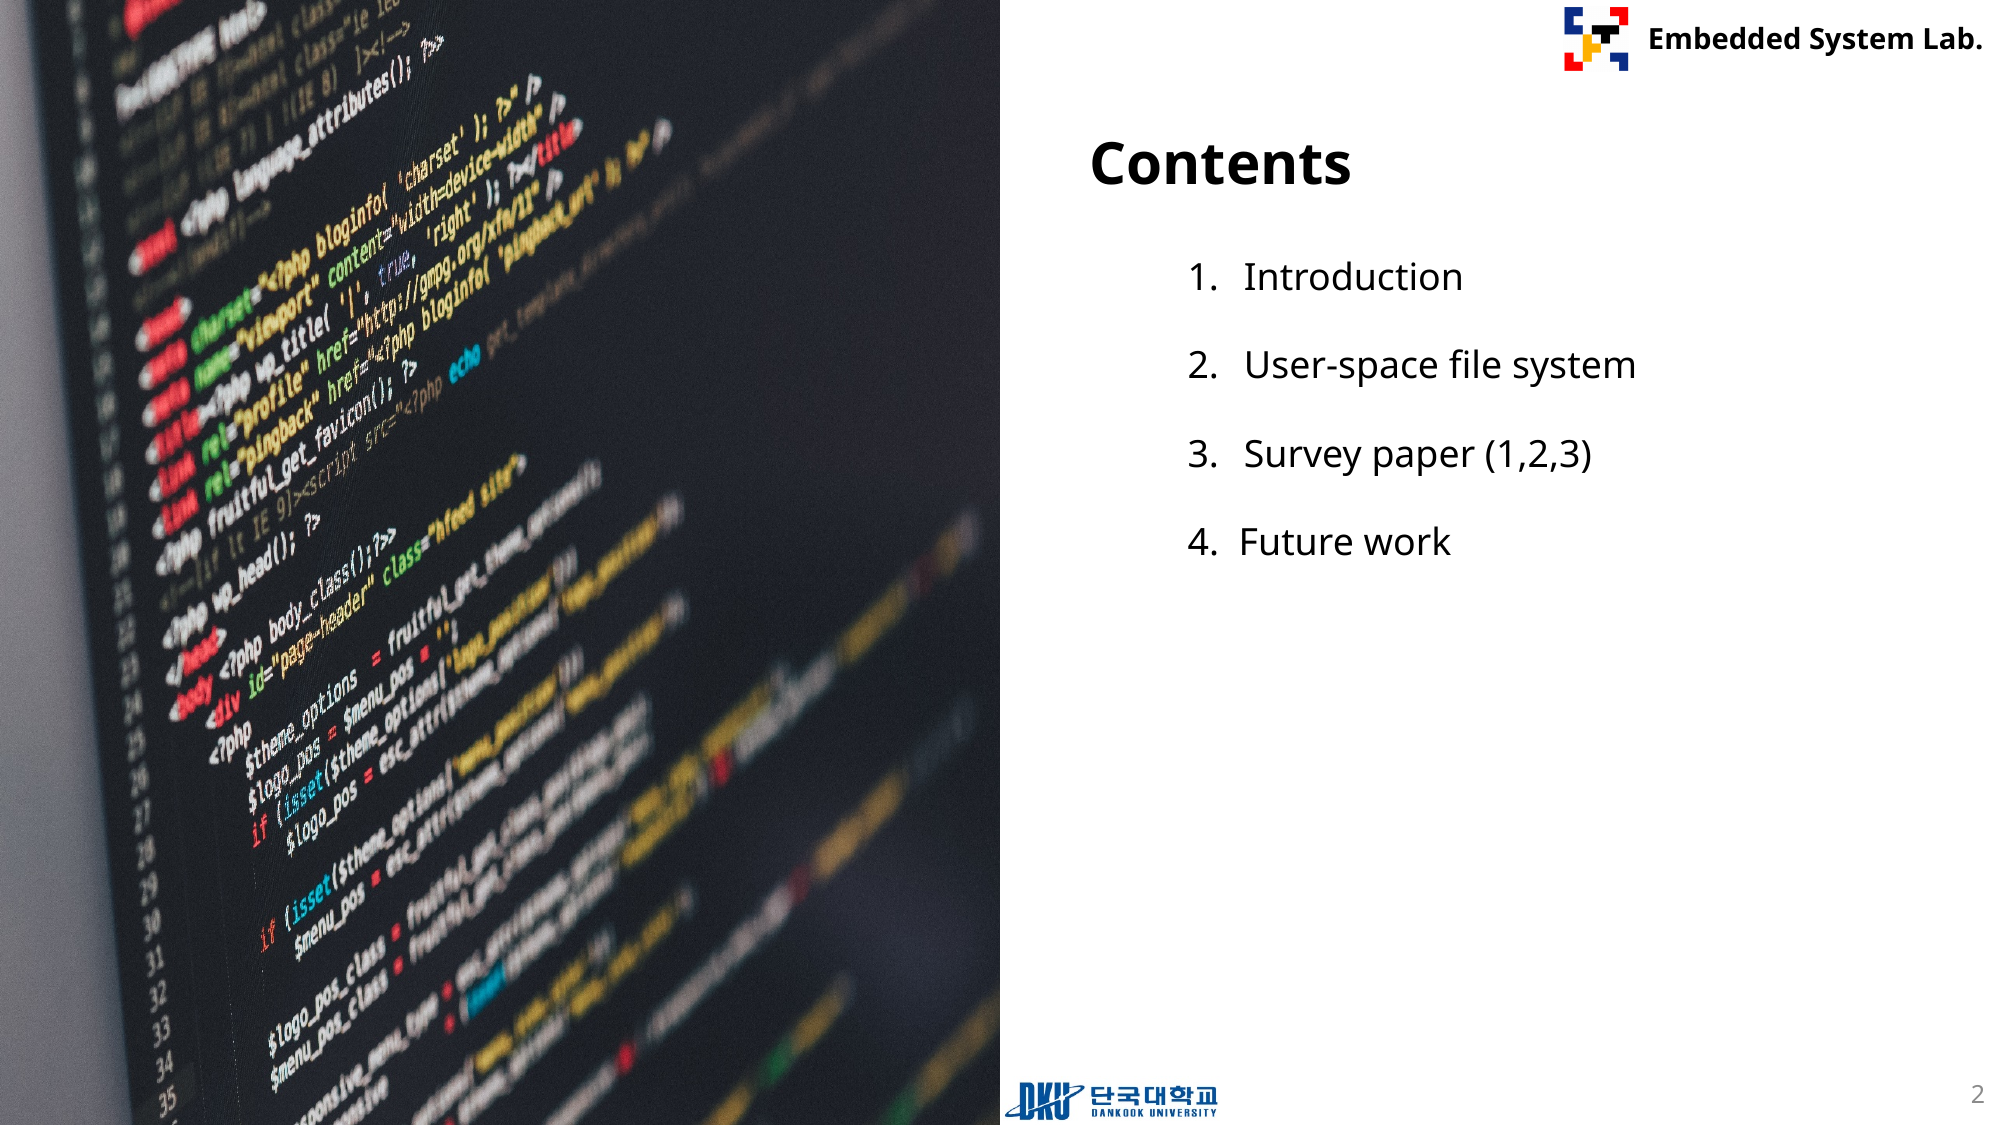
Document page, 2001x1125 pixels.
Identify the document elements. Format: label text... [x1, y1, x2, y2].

slide_number 2 [1550, 1065, 2000, 1125]
picture [0, 0, 1000, 1125]
picture [1563, 6, 1629, 72]
list Introduction User-space file system Survey paper (1,2,3) 4. Future work [1172, 223, 1913, 953]
picture [1002, 1076, 1220, 1125]
